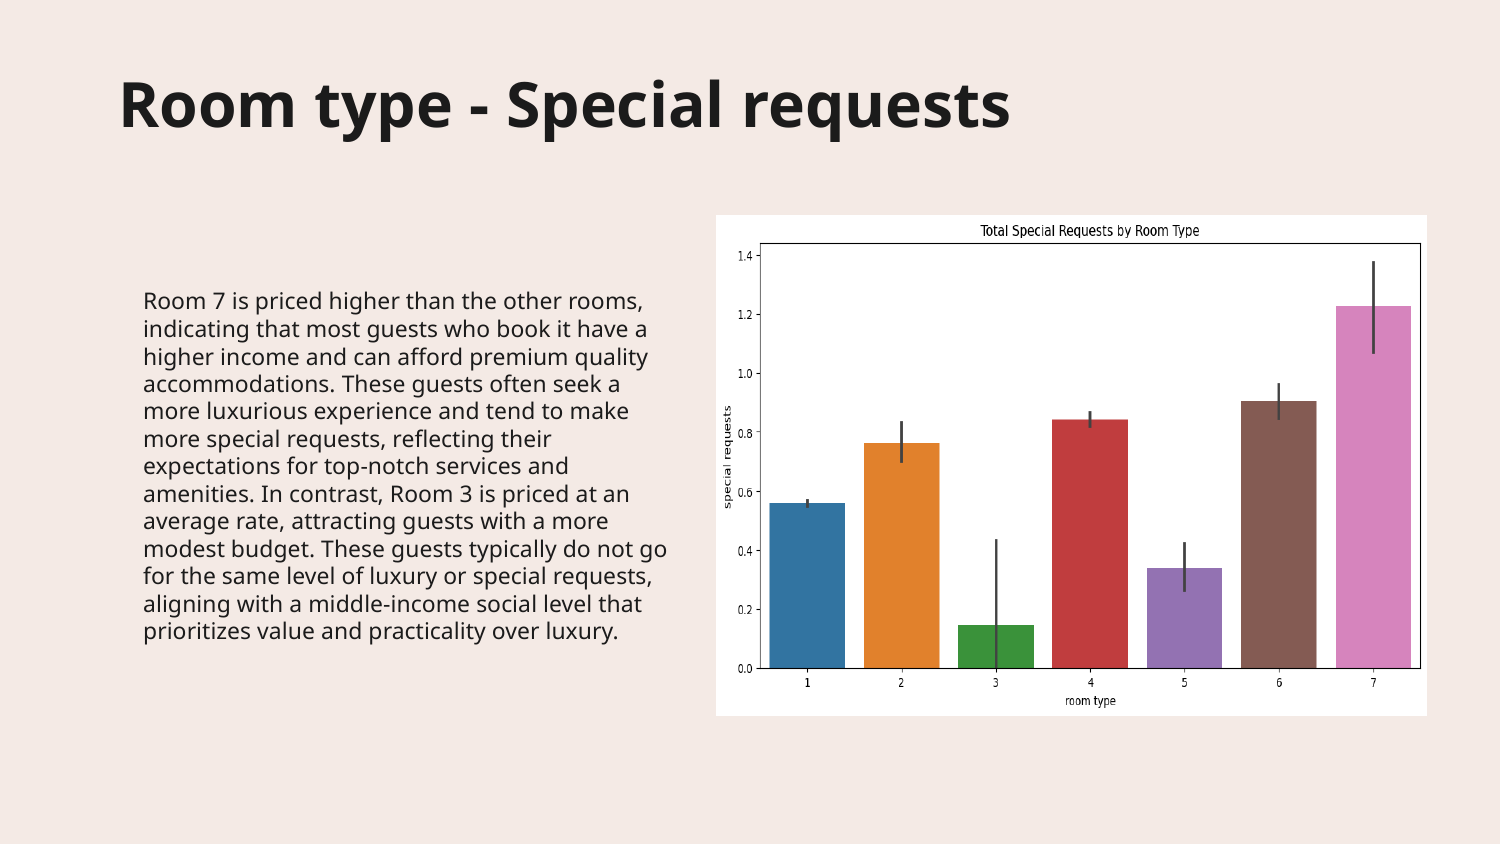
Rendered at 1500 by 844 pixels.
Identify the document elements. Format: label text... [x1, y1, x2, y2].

title Room type - Special requests [118, 64, 1382, 140]
picture [715, 214, 1427, 717]
list Room 7 is priced higher than the other rooms, indicating that most guests who book it have a higher income and can afford premium quality accommodations. These guests often seek a more luxurious experience and tend to make more special requests, reflecting their expectations for top-notch services and amenities. In contrast, Room 3 is priced at an average rate, attracting guests with a more modest budget. These guests typically do not go for the same level of luxury or special requests, aligning with a middle-income social level that prioritizes value and practicality over luxury. [118, 175, 671, 756]
